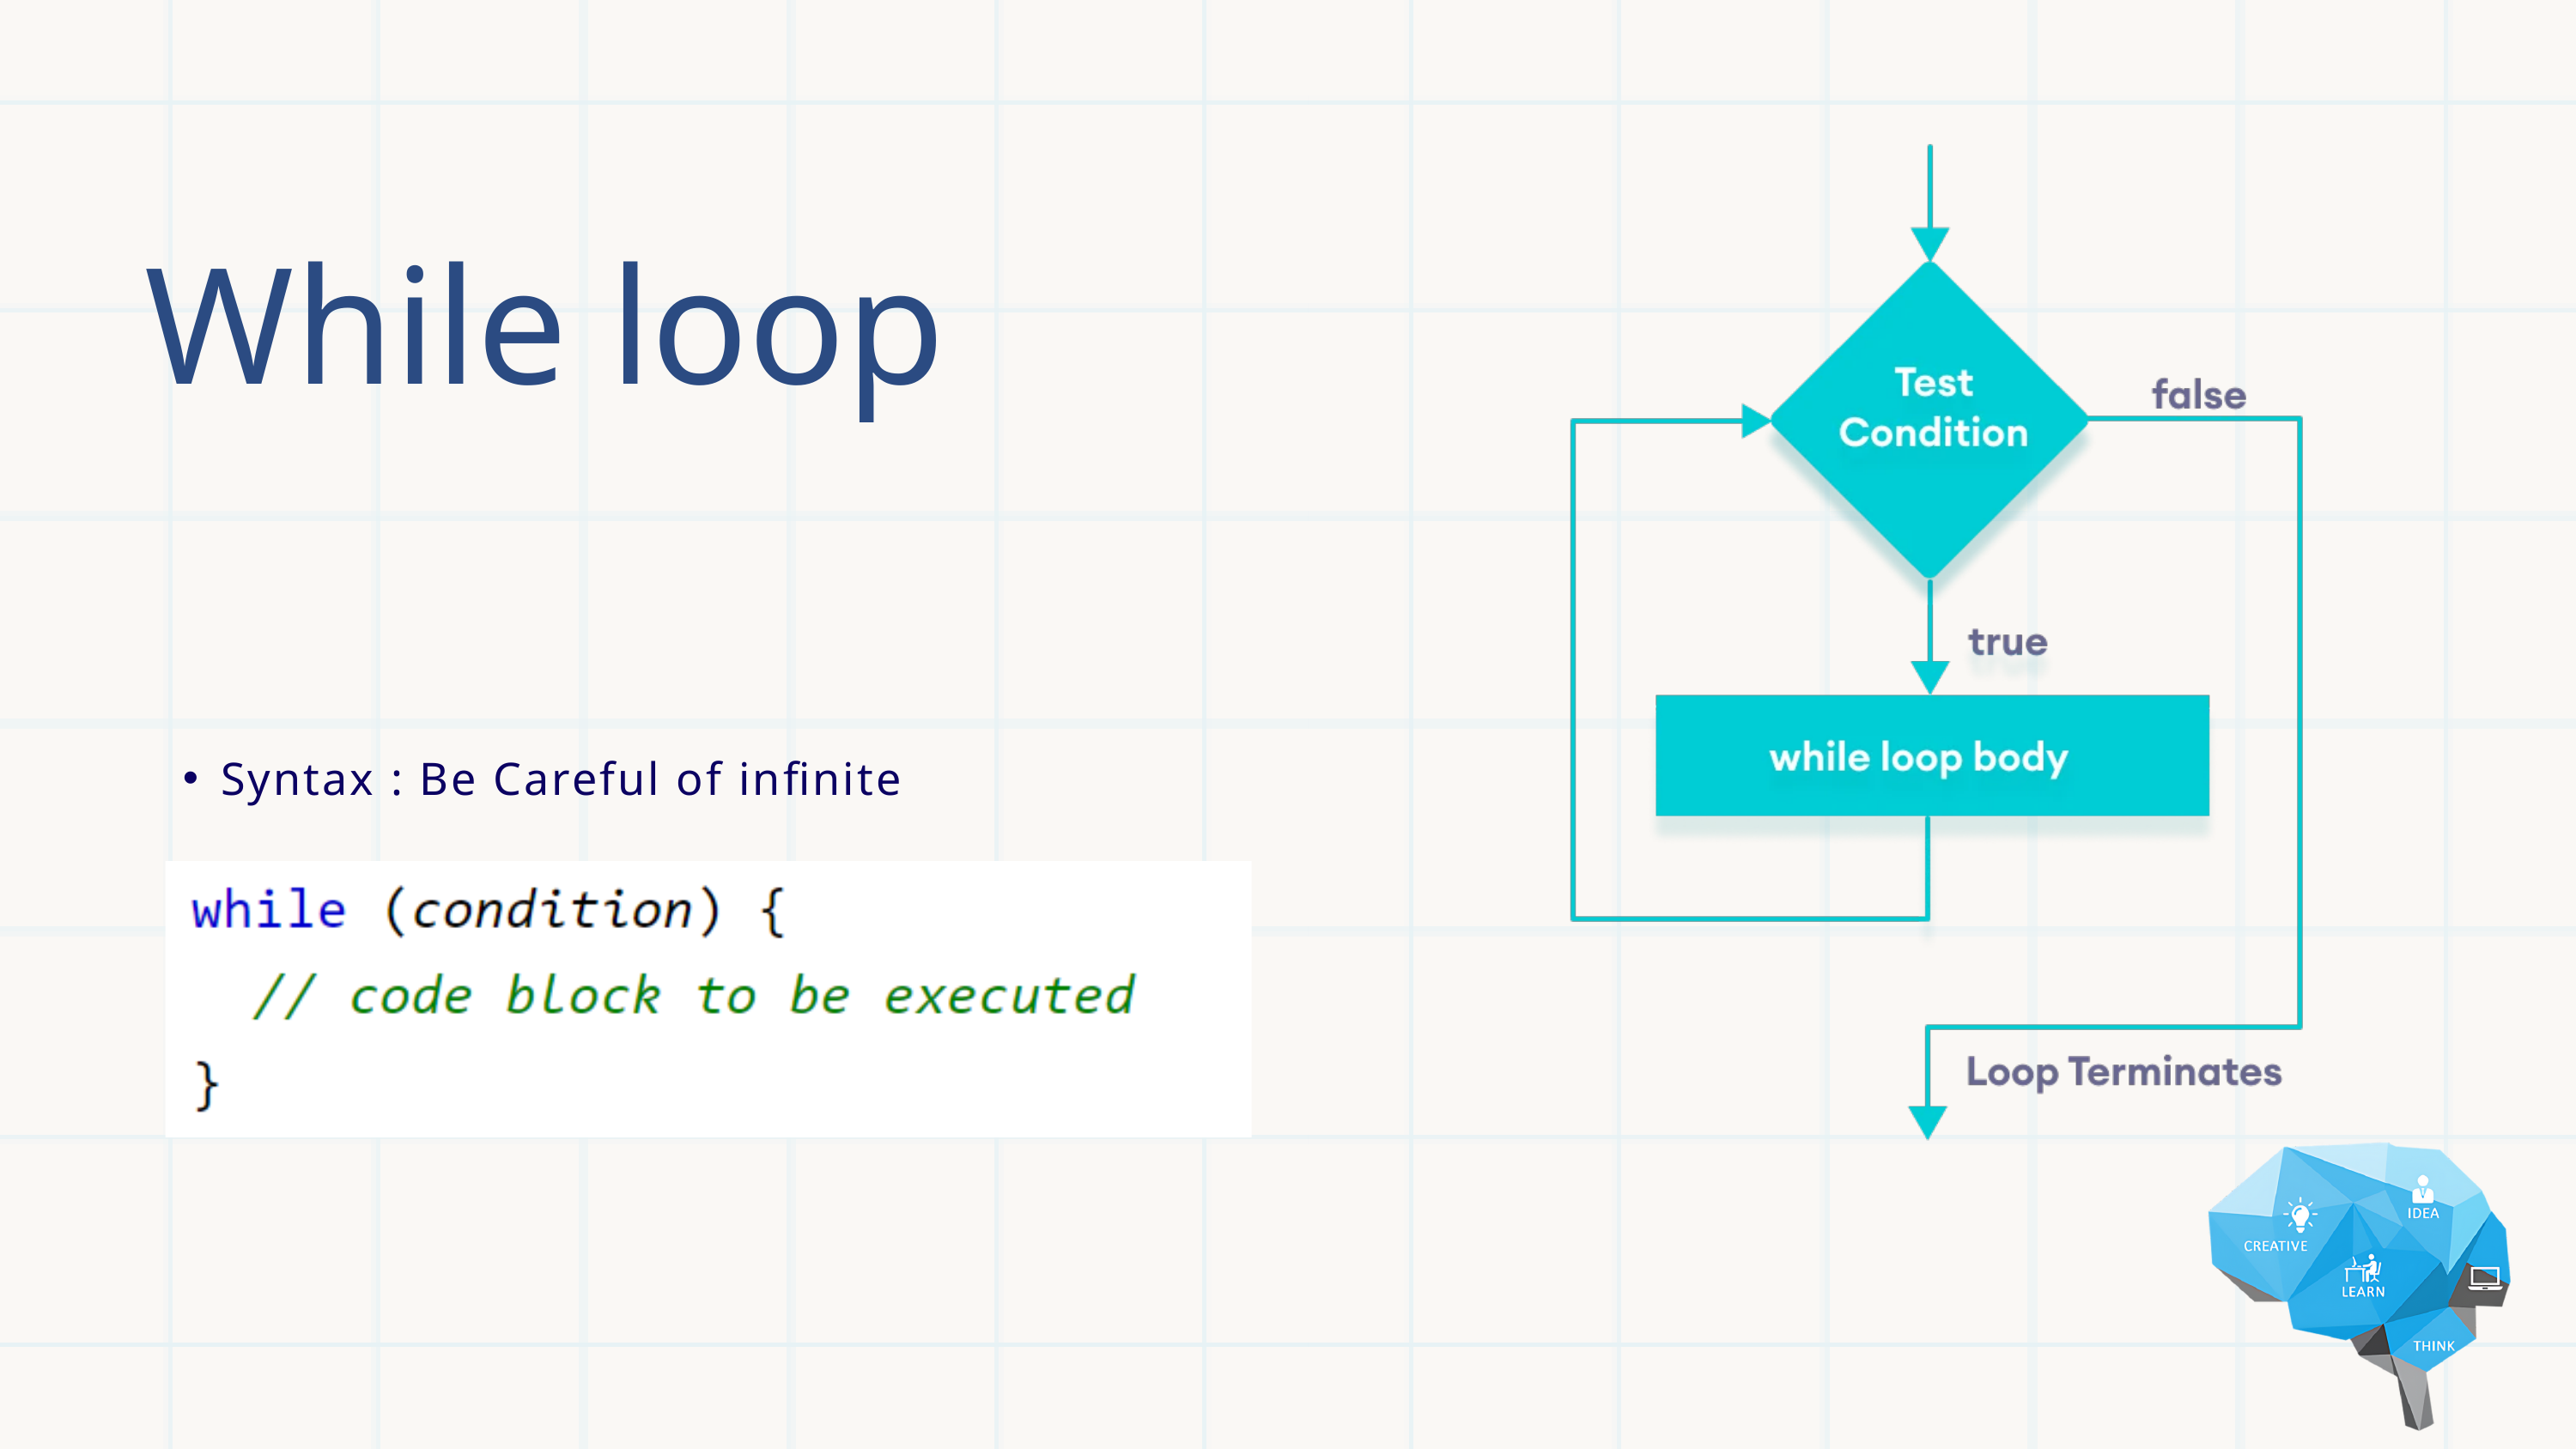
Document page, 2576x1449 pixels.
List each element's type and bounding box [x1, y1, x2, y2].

text_box [0, 0, 2576, 1449]
